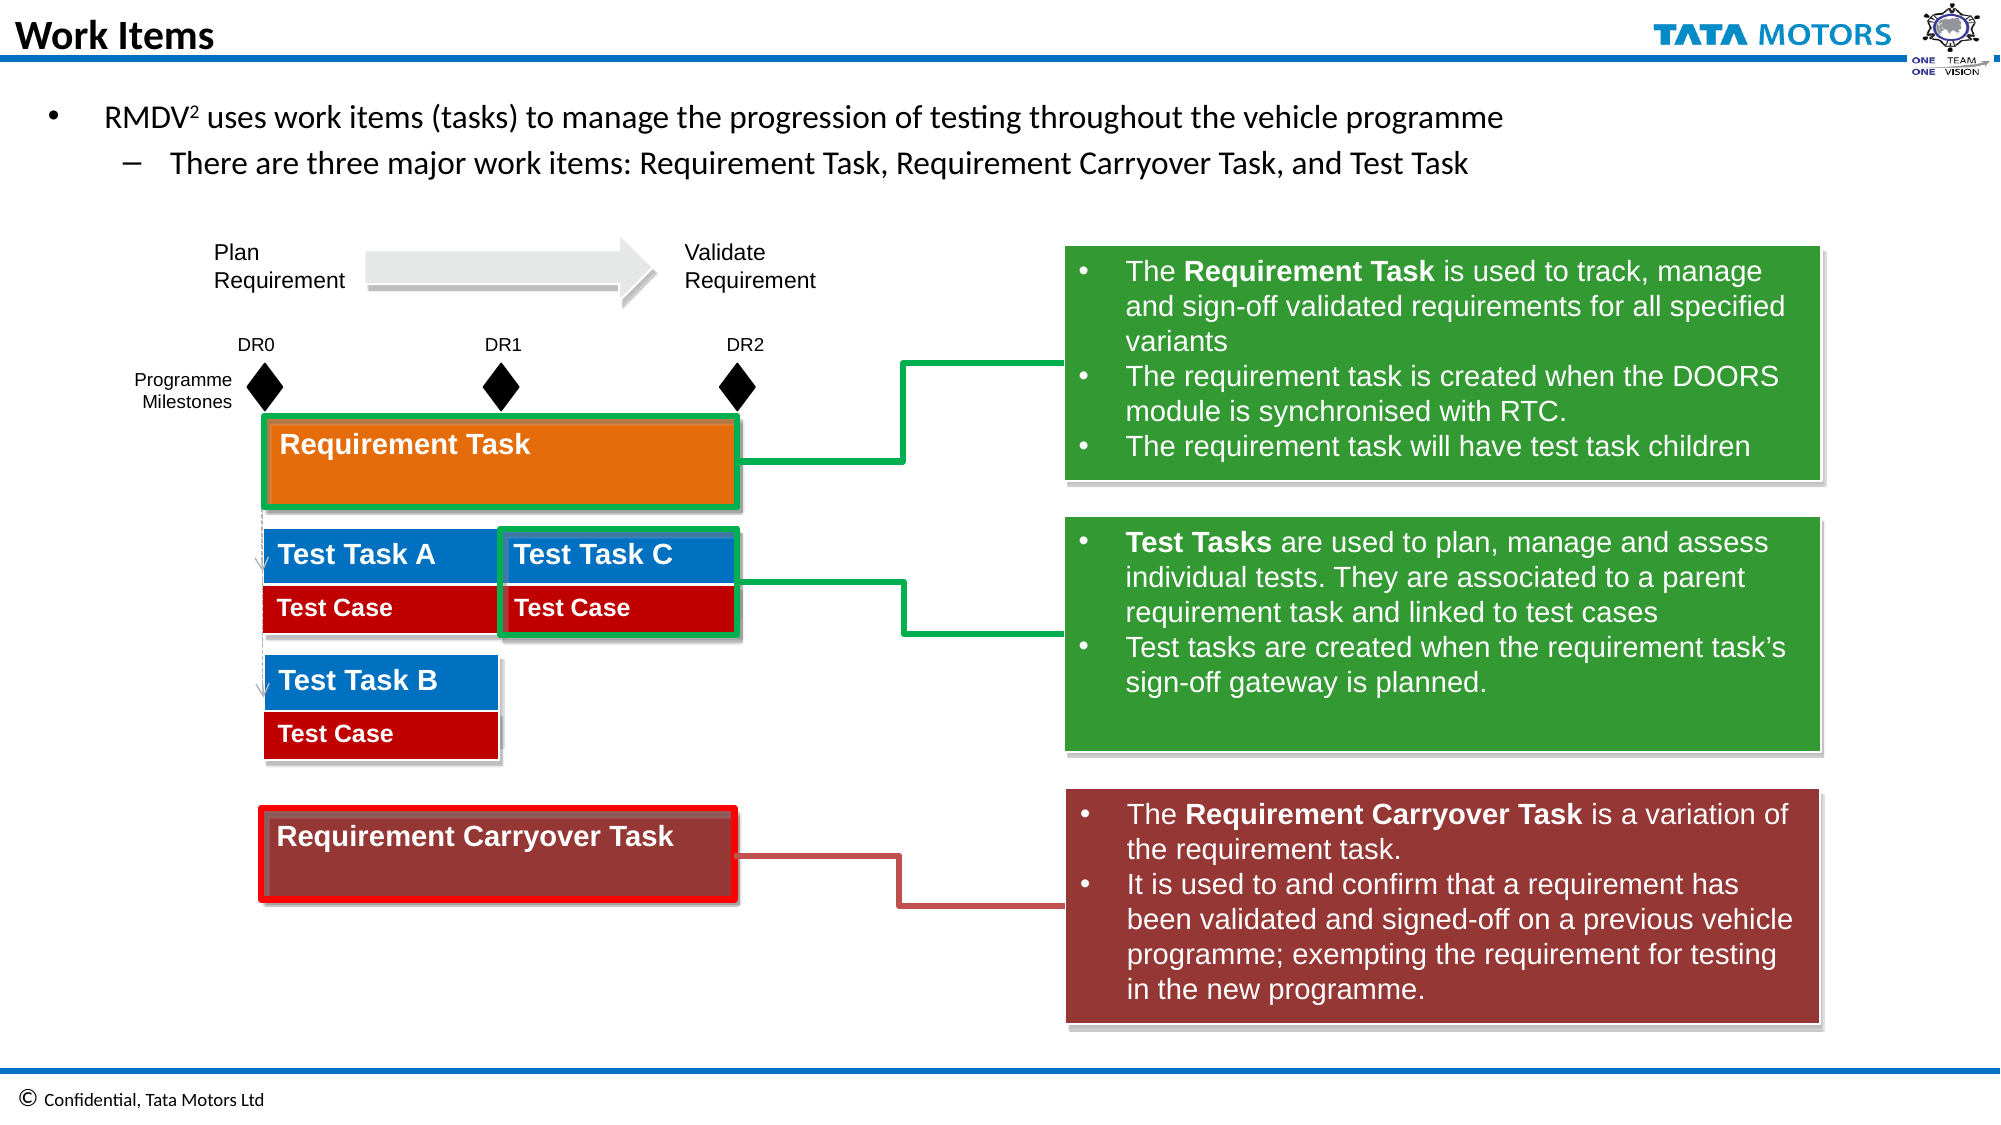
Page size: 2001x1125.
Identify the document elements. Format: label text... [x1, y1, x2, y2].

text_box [260, 787, 1820, 1025]
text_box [262, 517, 266, 572]
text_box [263, 245, 1822, 508]
picture [1907, 0, 1994, 76]
picture [1647, 19, 1898, 49]
text_box Work Items [0, 0, 1634, 61]
text_box DR0 DR1 DR2 [222, 325, 257, 363]
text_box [499, 515, 1821, 753]
text_box RMDV2 uses work items (tasks) to manage the progression of testing throughout the vehicle programme There are three major work items: Requirement Task, Requirement Carryover Task, and Test Task [33, 87, 1593, 1043]
